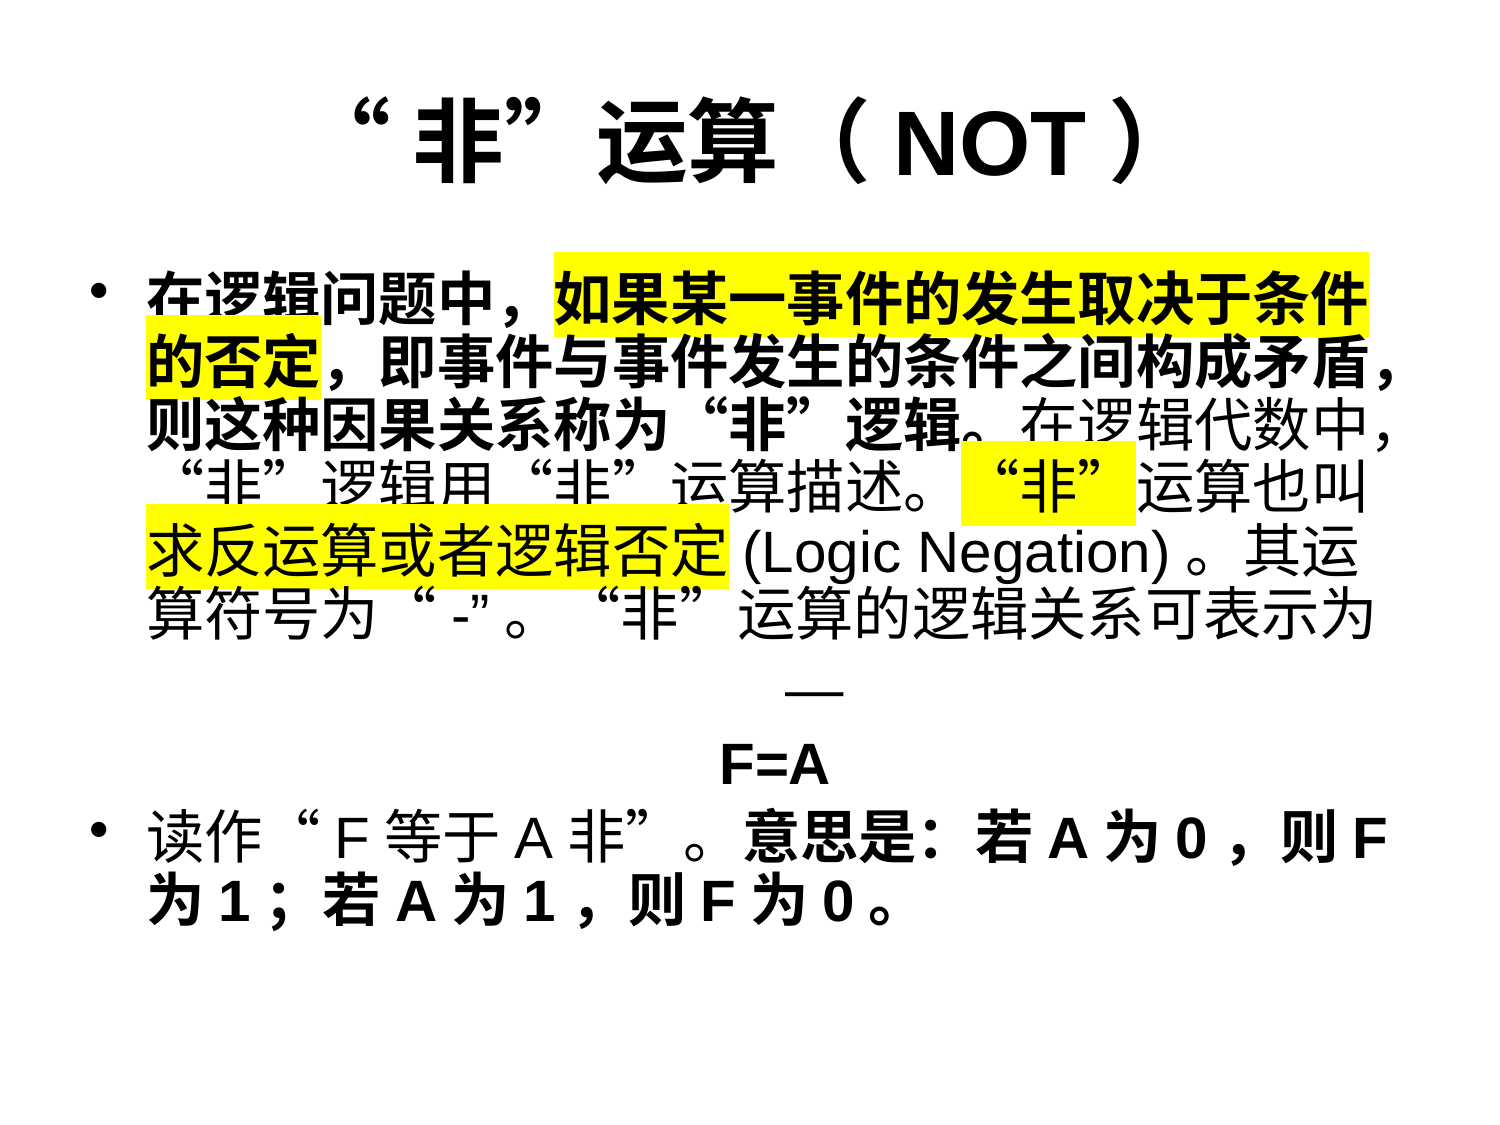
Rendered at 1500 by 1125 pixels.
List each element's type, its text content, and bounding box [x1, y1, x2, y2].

list 在逻辑问题中，如果某一事件的发生取决于条件的否定，即事件与事件发生的条件之间构成矛盾，则这种因果关系称为“非”逻辑。在逻辑代数中，“非”逻辑用“非”运算描述。“非”运算也叫求反运算或者逻辑否定(Logic Negation)。其运算符号为“-”。“非”运算的逻辑关系可表示为 — F=A 读作“F等于A非”。意思是：若A为0，则F为1；若A为1，则F为0。 [74, 262, 1426, 1006]
title “非”运算（NOT） [74, 44, 1426, 233]
